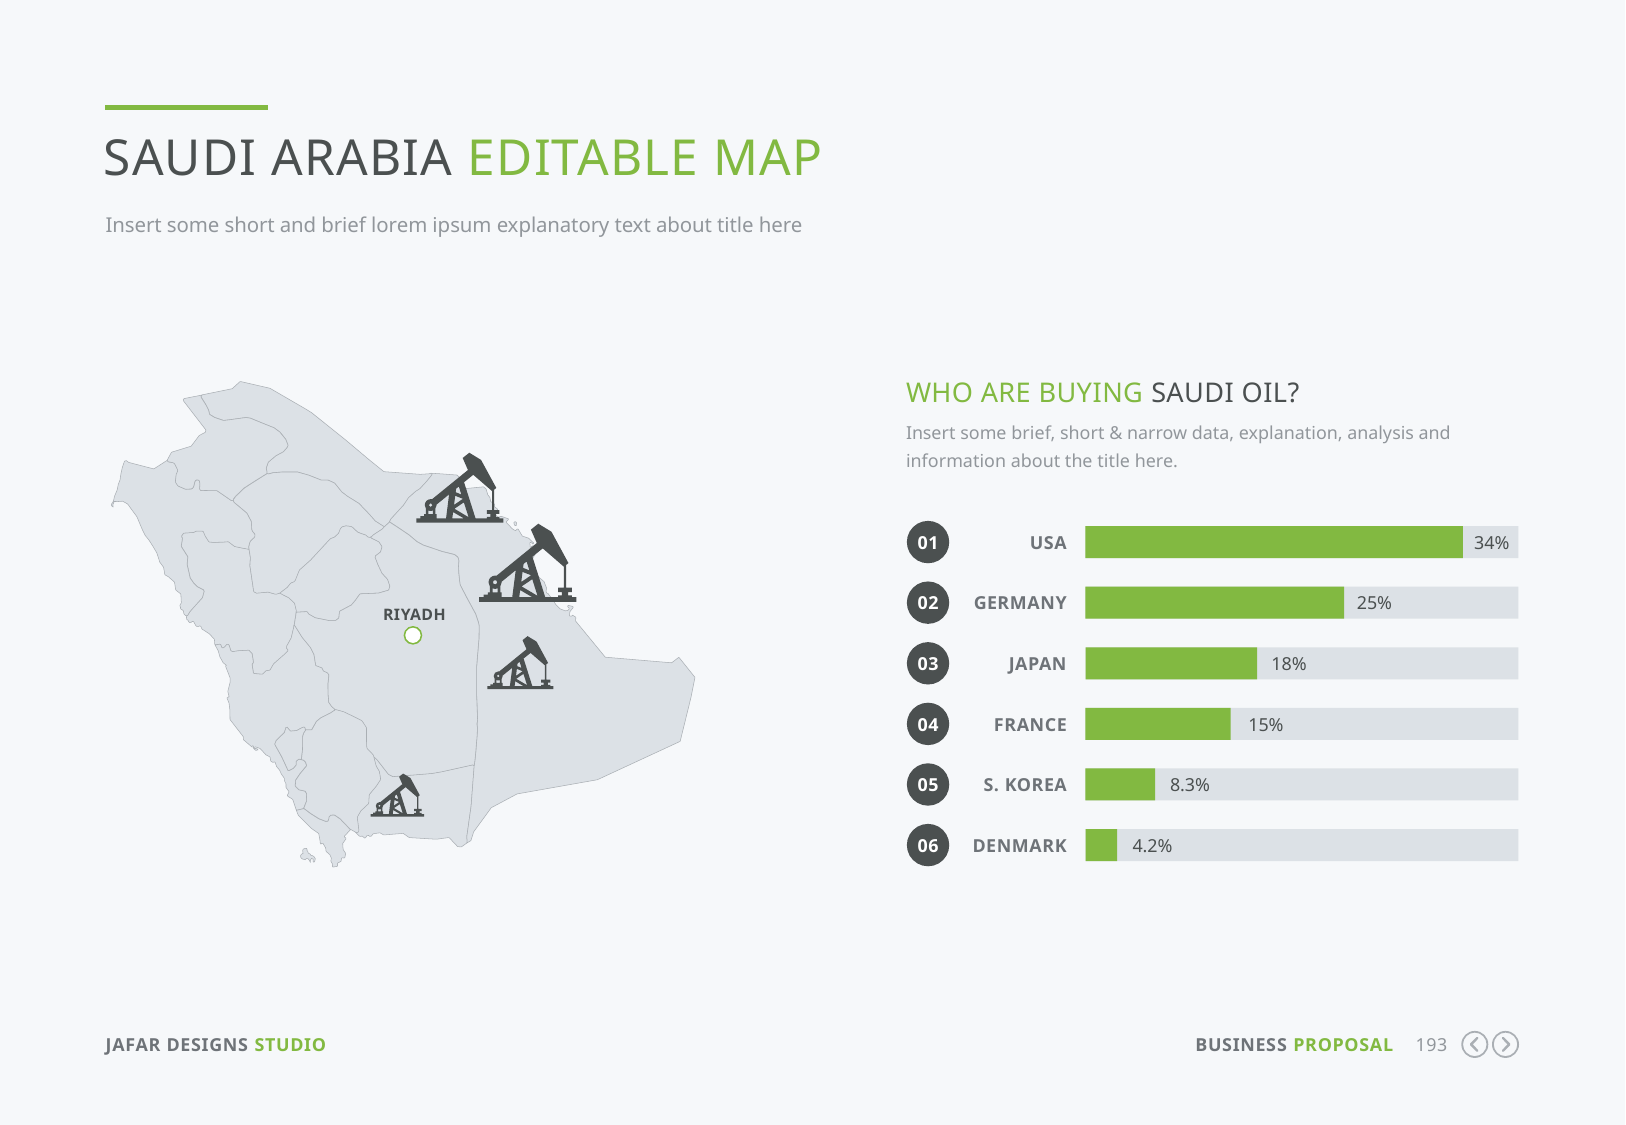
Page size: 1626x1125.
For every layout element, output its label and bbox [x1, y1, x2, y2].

text_box [965, 531, 1067, 553]
text_box [906, 763, 950, 806]
list [103, 125, 1518, 188]
text_box [965, 712, 1067, 735]
text_box [111, 381, 695, 868]
text_box [906, 702, 950, 746]
text_box [1085, 526, 1519, 559]
text_box [1085, 768, 1519, 801]
text_box [965, 591, 1067, 614]
text_box [906, 520, 950, 564]
text_box [906, 823, 950, 867]
list [105, 209, 1519, 241]
text_box [1085, 647, 1519, 680]
text_box [906, 581, 950, 624]
text_box [965, 652, 1067, 675]
text_box [1085, 829, 1519, 862]
text_box [965, 773, 1067, 796]
text_box [906, 642, 950, 685]
text_box [1085, 707, 1519, 740]
text_box [906, 375, 1517, 472]
text_box [1085, 586, 1519, 619]
text_box [965, 834, 1067, 856]
